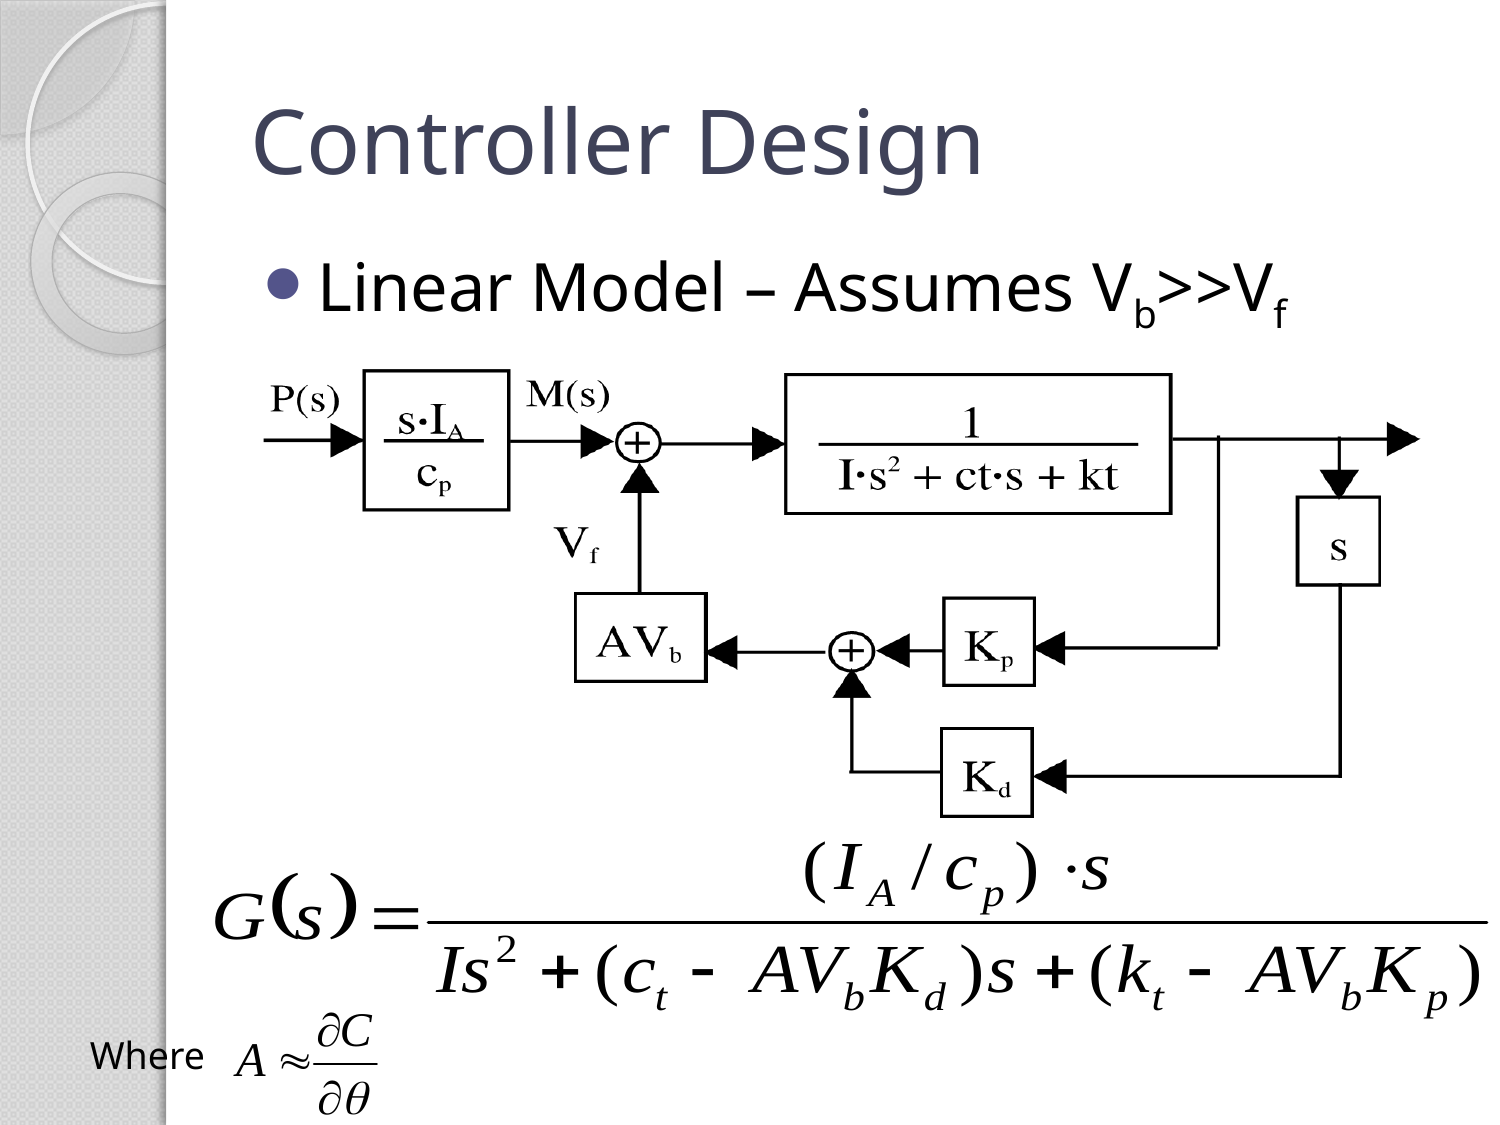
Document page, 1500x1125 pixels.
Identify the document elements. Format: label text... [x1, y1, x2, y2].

title Controller Design [235, 45, 1466, 233]
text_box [201, 824, 1500, 1032]
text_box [224, 1043, 387, 1125]
list Linear Model – Assumes Vb>>Vf [235, 237, 1466, 821]
text_box Where [74, 1024, 217, 1085]
picture [249, 349, 1424, 822]
text_box [100, 262, 1438, 1000]
